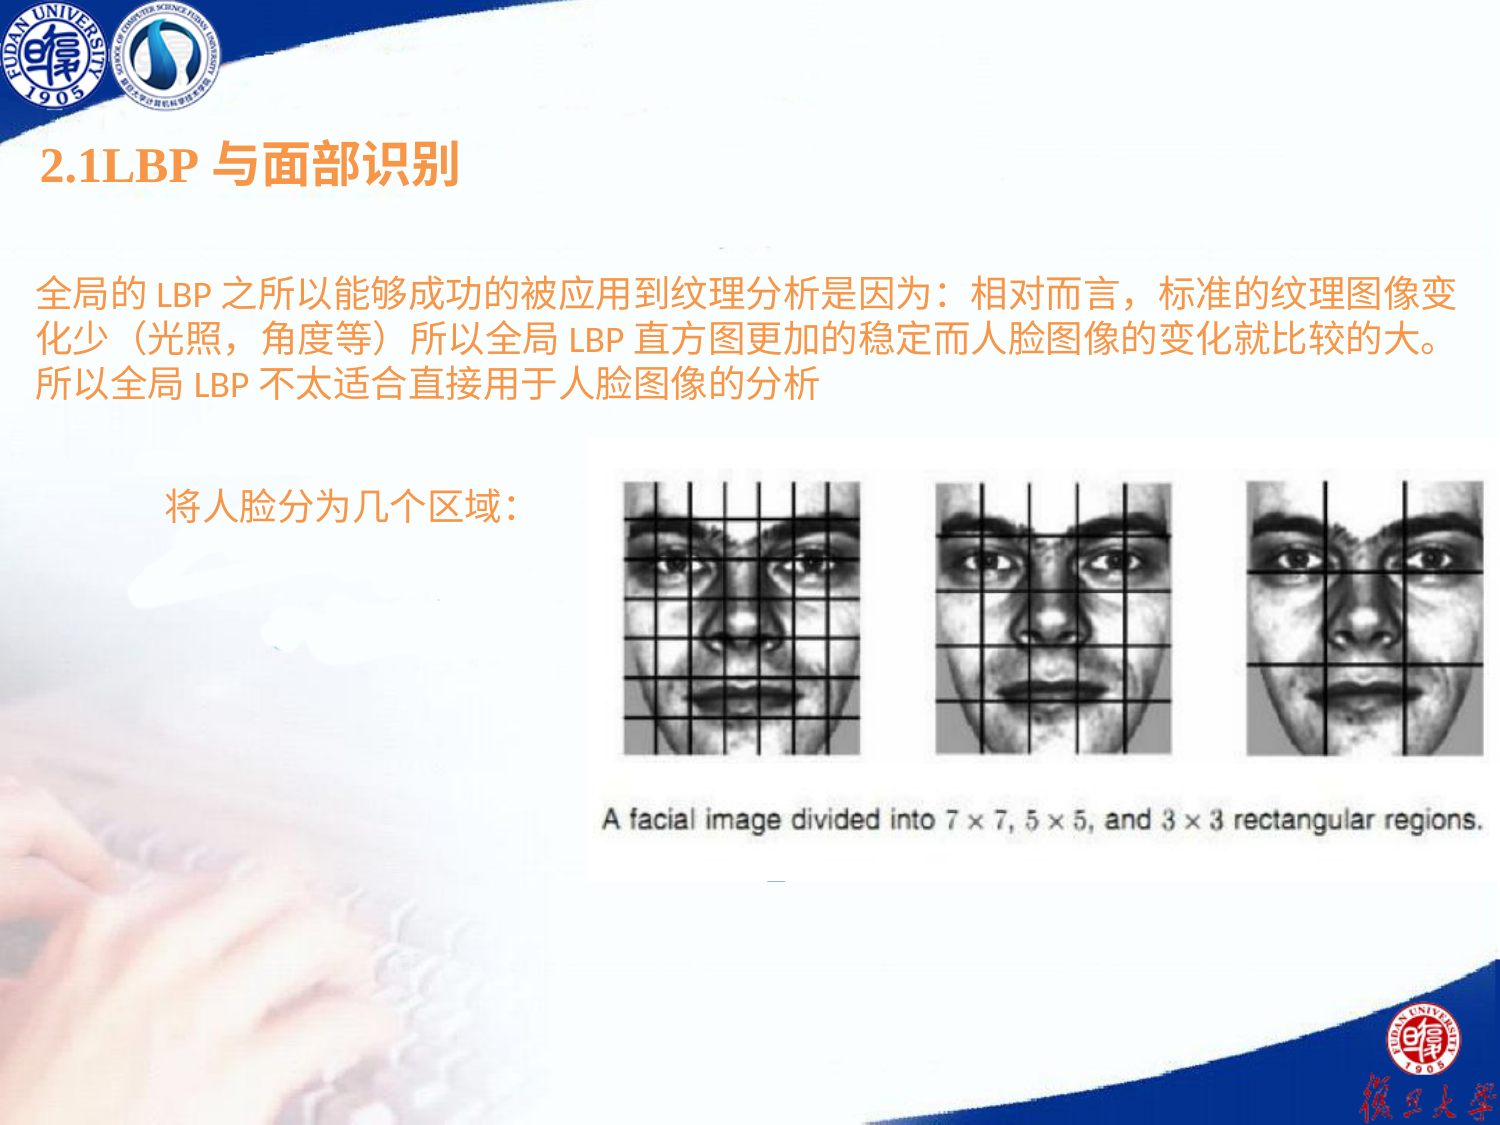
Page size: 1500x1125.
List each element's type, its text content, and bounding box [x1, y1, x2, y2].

picture [0, 0, 1500, 1125]
text_box 将人脸分为几个区域： [149, 475, 582, 536]
text_box 全局的LBP之所以能够成功的被应用到纹理分析是因为：相对而言，标准的纹理图像变化少（光照，角度等）所以全局LBP直方图更加的稳定而人脸图像的变化就比较的大。所以全局LBP不太适合直接用于人脸图像的分析 [20, 262, 1480, 413]
text_box 2.1LBP与面部识别 [24, 124, 775, 200]
